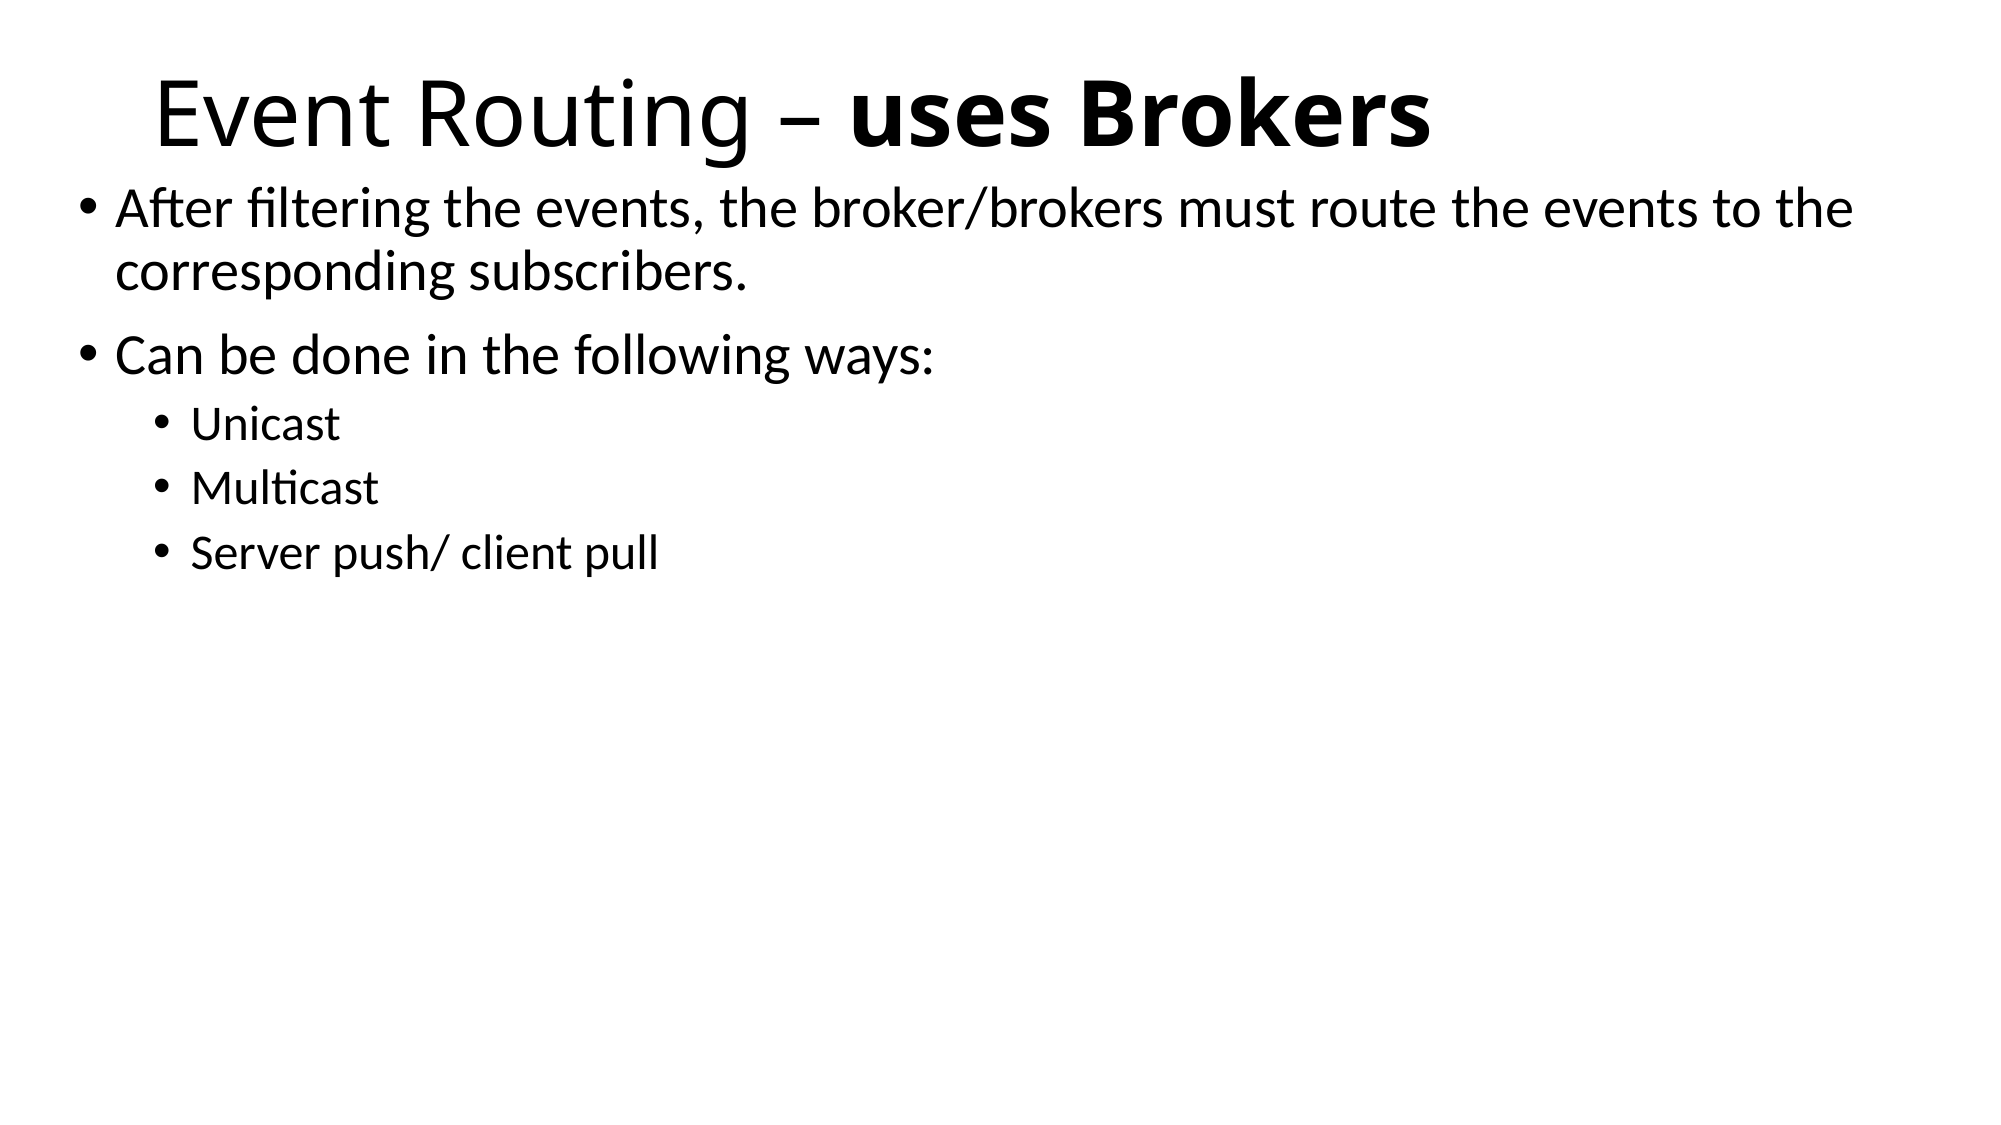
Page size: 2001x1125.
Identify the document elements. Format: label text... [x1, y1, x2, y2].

list After filtering the events, the broker/brokers must route the events to the corresponding subscribers. Can be done in the following ways: Unicast Multicast Server push/ client pull [63, 169, 1931, 991]
title Event Routing – uses Brokers [137, 59, 1863, 169]
